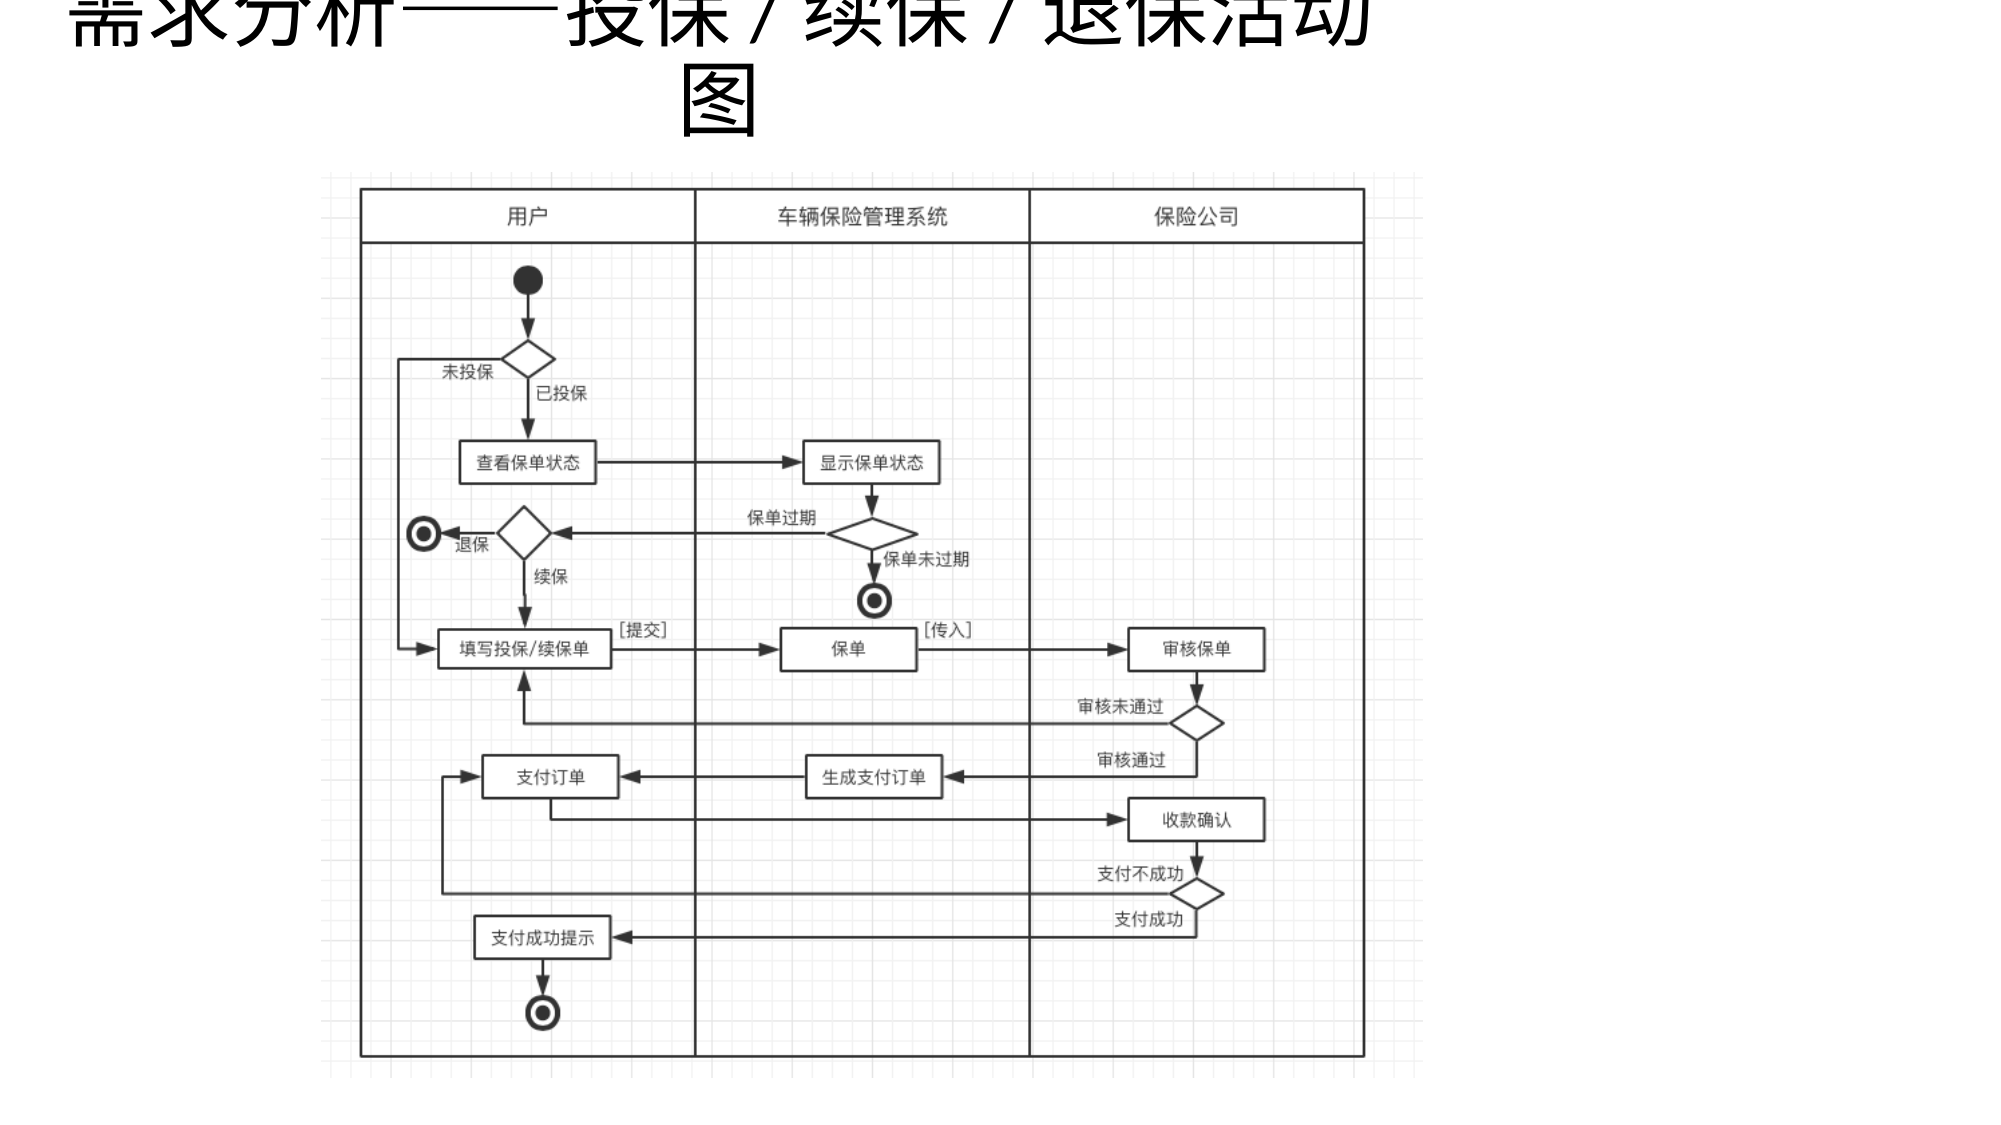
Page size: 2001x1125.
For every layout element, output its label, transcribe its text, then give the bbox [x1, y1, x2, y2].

picture [321, 172, 1423, 1078]
title 需求分析——投保/续保/退保活动图 [16, 59, 1423, 156]
